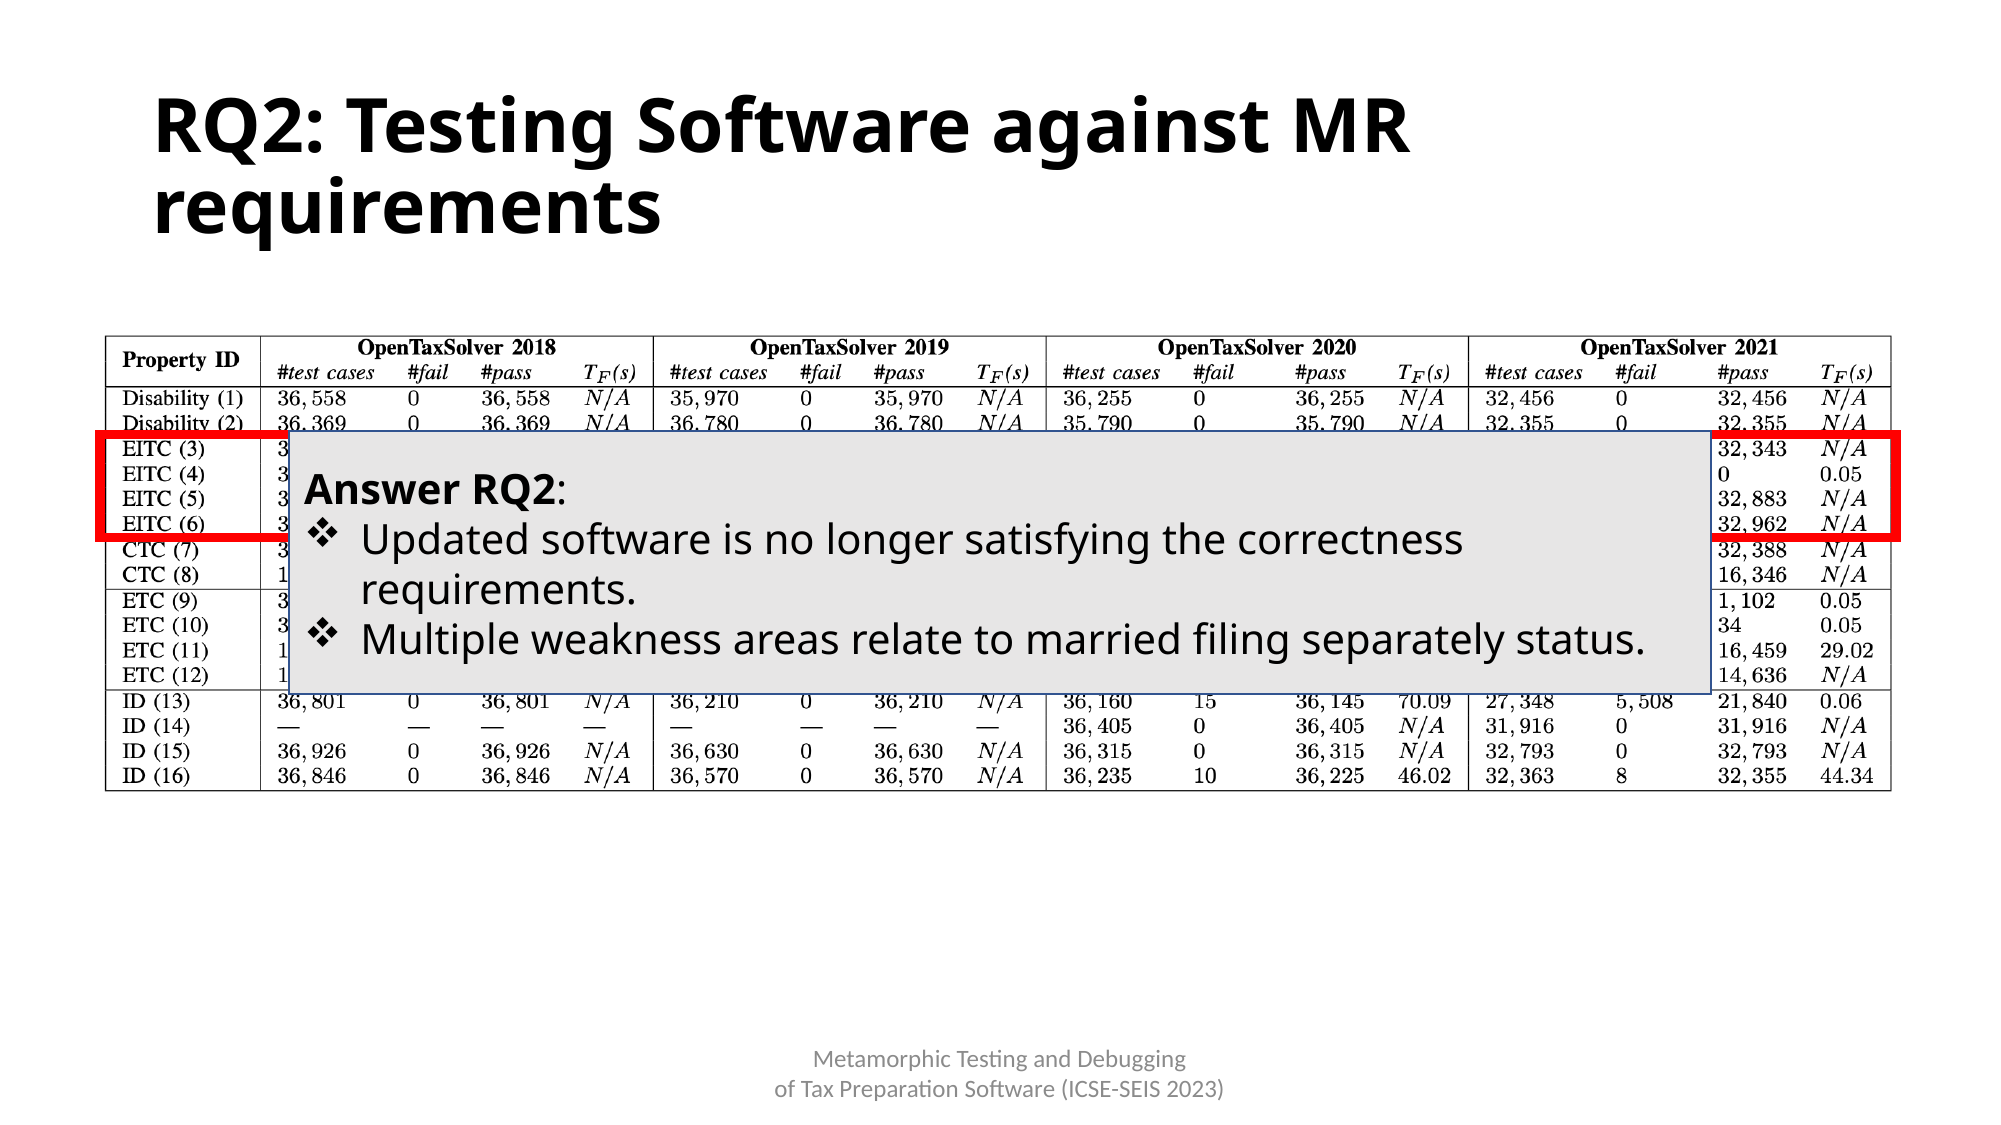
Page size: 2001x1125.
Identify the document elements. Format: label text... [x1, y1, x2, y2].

title RQ2: Testing Software against MR requirements [137, 59, 1863, 278]
footer Metamorphic Testing and Debugging of Tax Preparation Software (ICSE-SEIS 2023) [662, 1042, 1338, 1103]
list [101, 331, 1898, 794]
